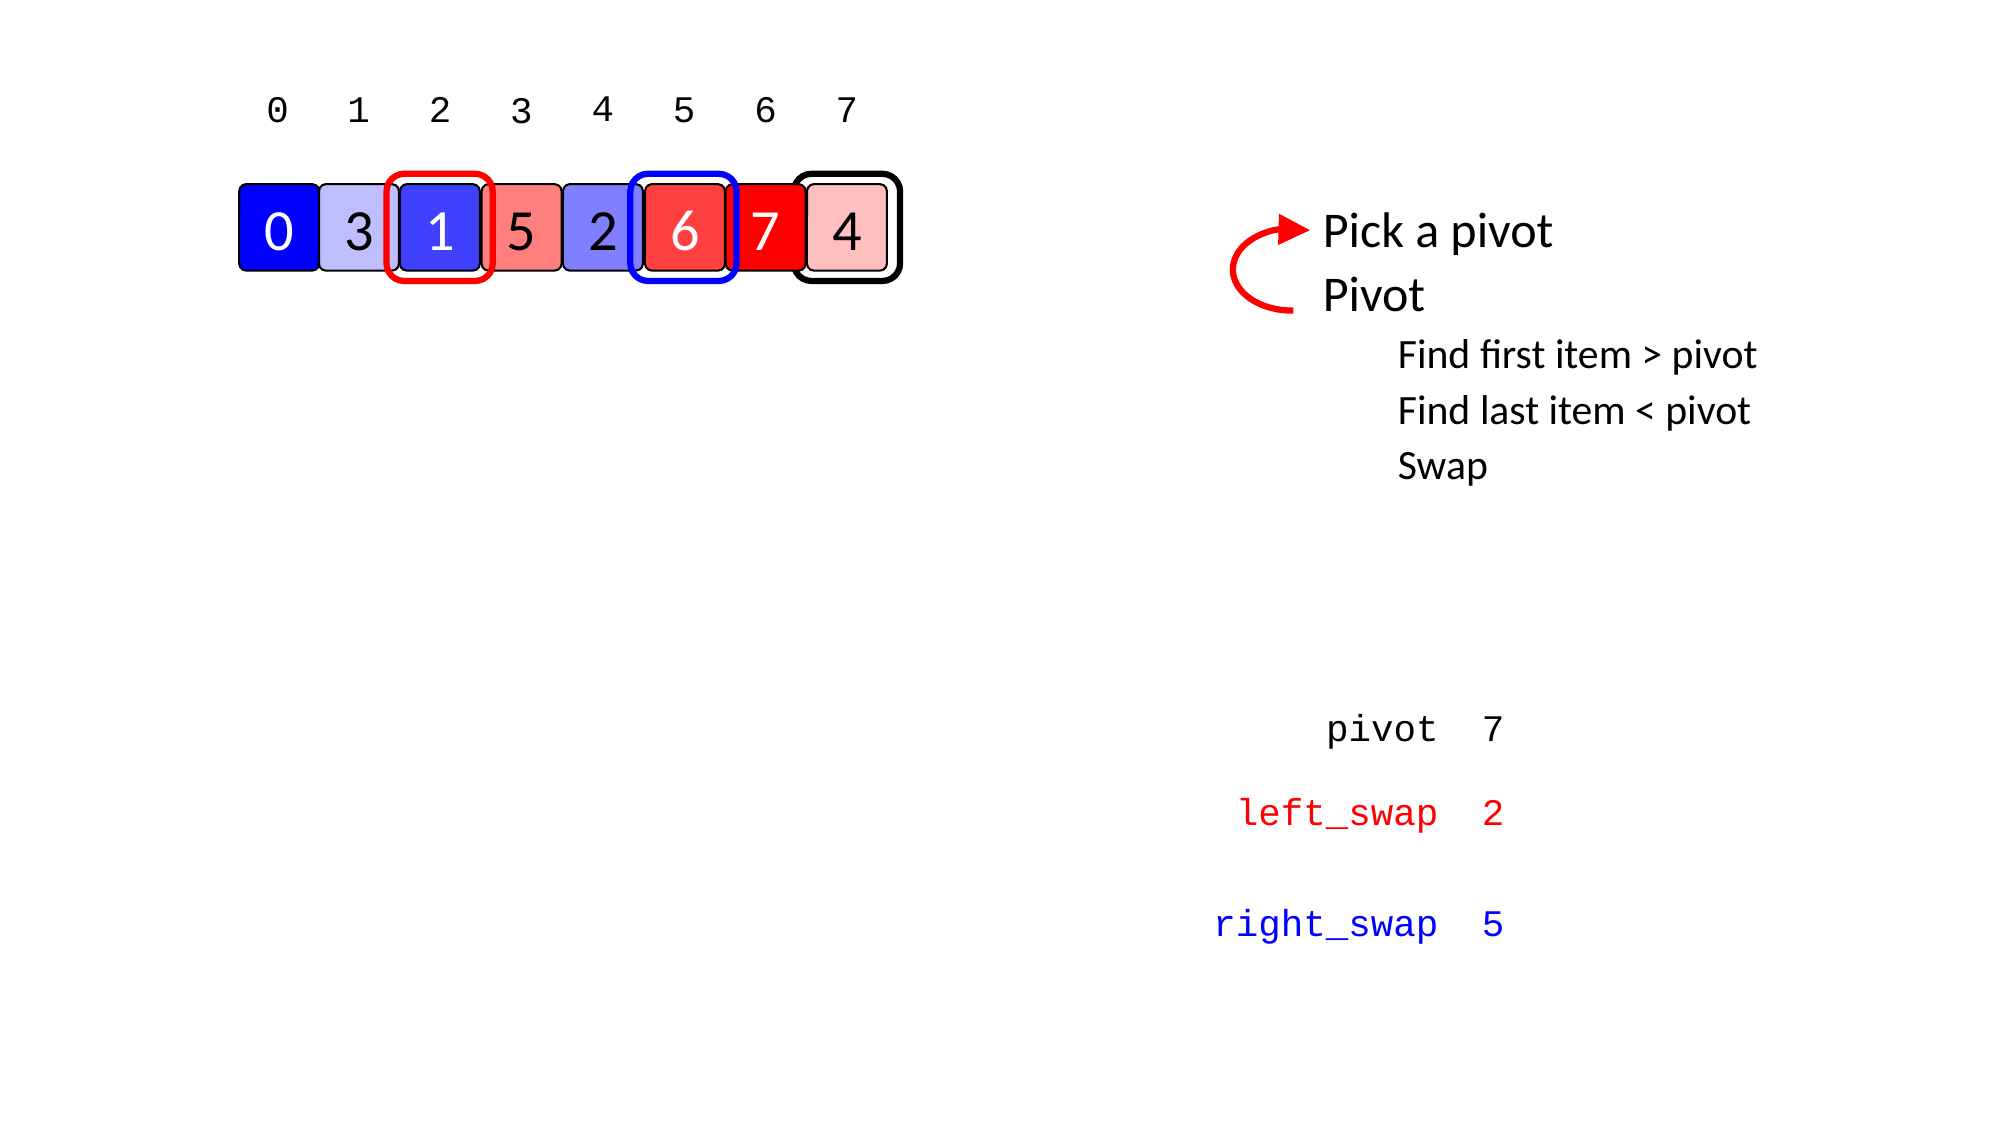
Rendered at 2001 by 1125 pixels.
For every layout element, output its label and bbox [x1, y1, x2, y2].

text_box [739, 77, 792, 137]
text_box [658, 77, 711, 137]
text_box [251, 77, 304, 138]
text_box [332, 78, 386, 138]
text_box [820, 77, 874, 138]
text_box [495, 78, 548, 139]
text_box [1311, 696, 1454, 757]
text_box [1467, 780, 1520, 841]
text_box [1220, 780, 1454, 841]
text_box [1467, 696, 1520, 757]
text_box [238, 172, 902, 283]
text_box [1198, 891, 1453, 951]
list [1232, 196, 2000, 501]
text_box [1232, 218, 1310, 312]
text_box [576, 76, 630, 137]
text_box [414, 78, 467, 138]
text_box [1467, 891, 1520, 951]
